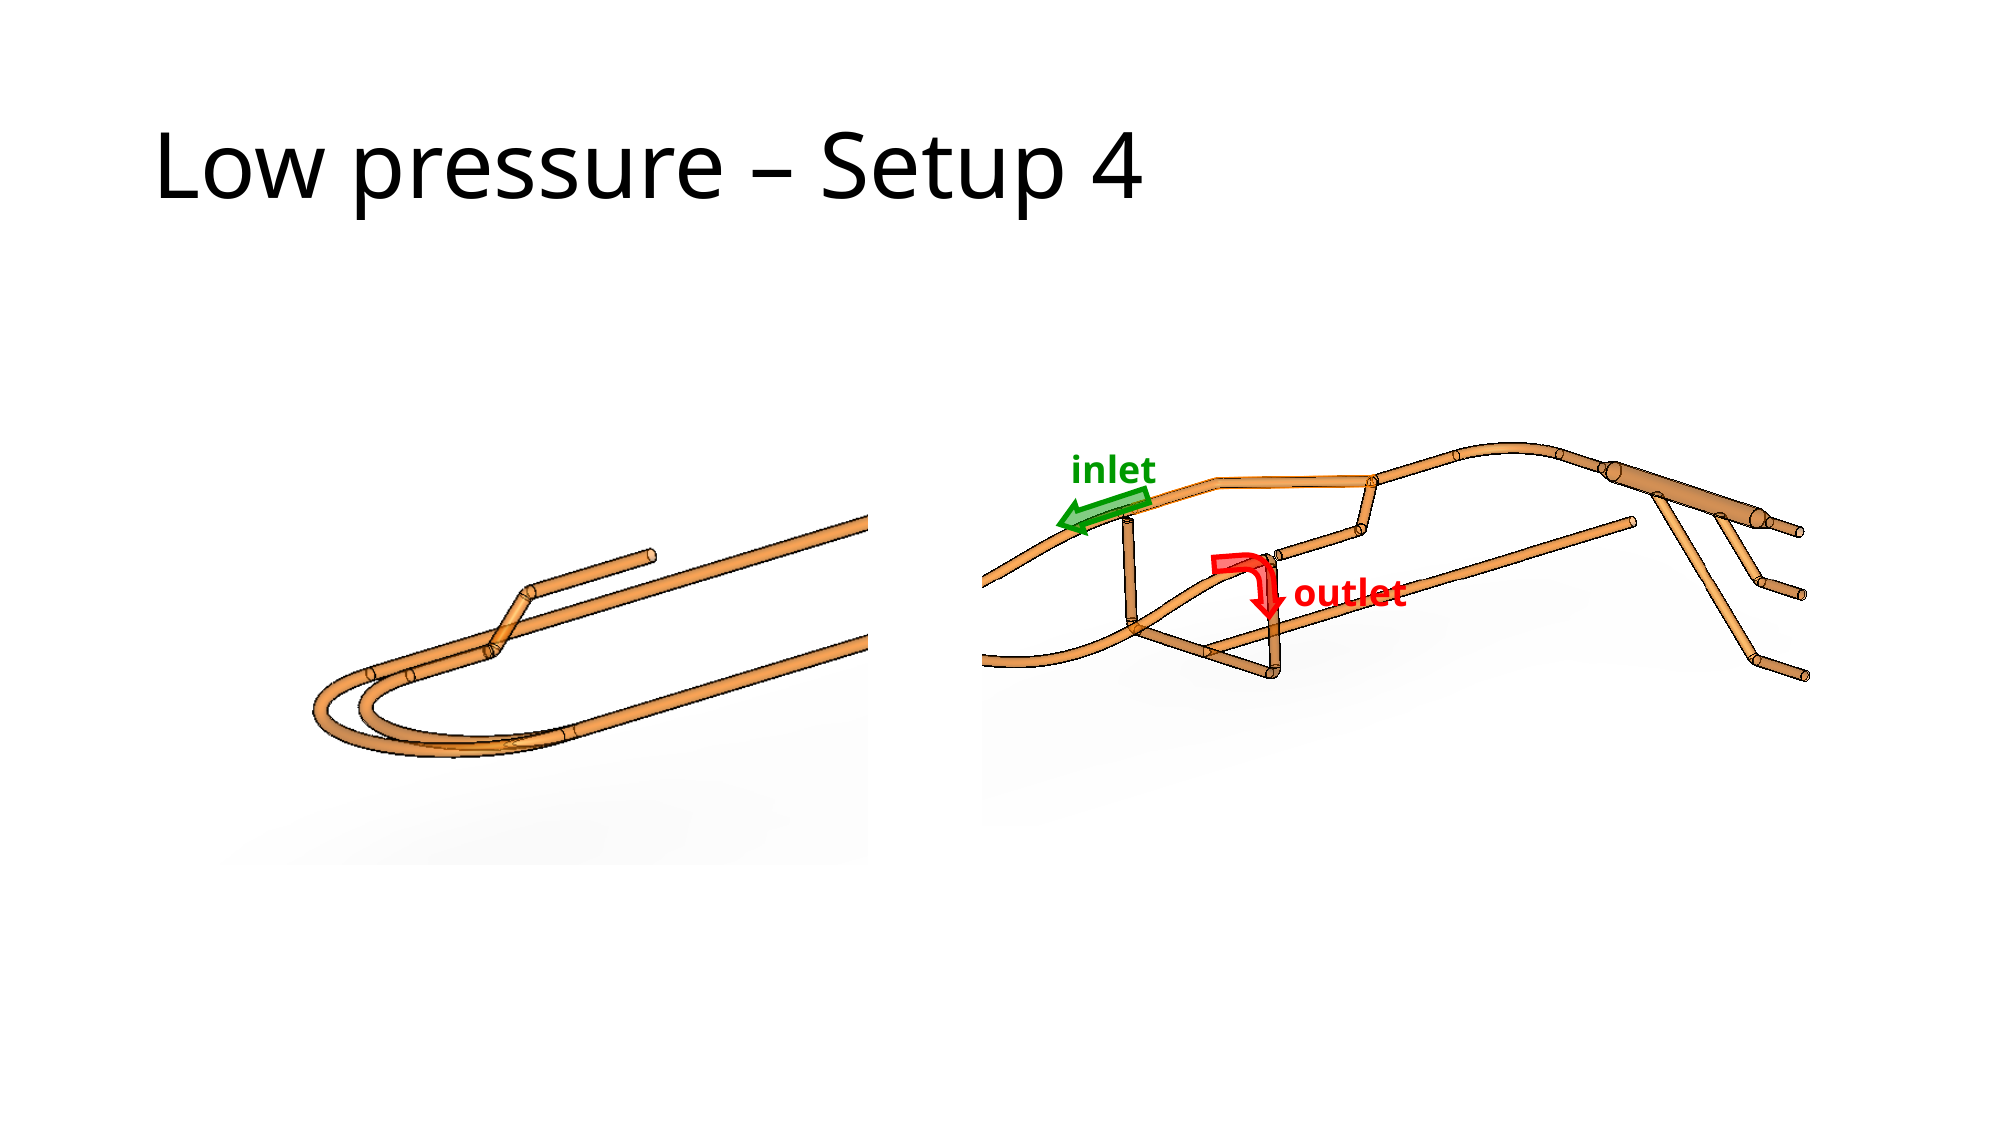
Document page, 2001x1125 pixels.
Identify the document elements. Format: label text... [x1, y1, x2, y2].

picture [216, 445, 869, 866]
title Low pressure – Setup 4 [137, 59, 1863, 278]
picture [981, 333, 1887, 826]
